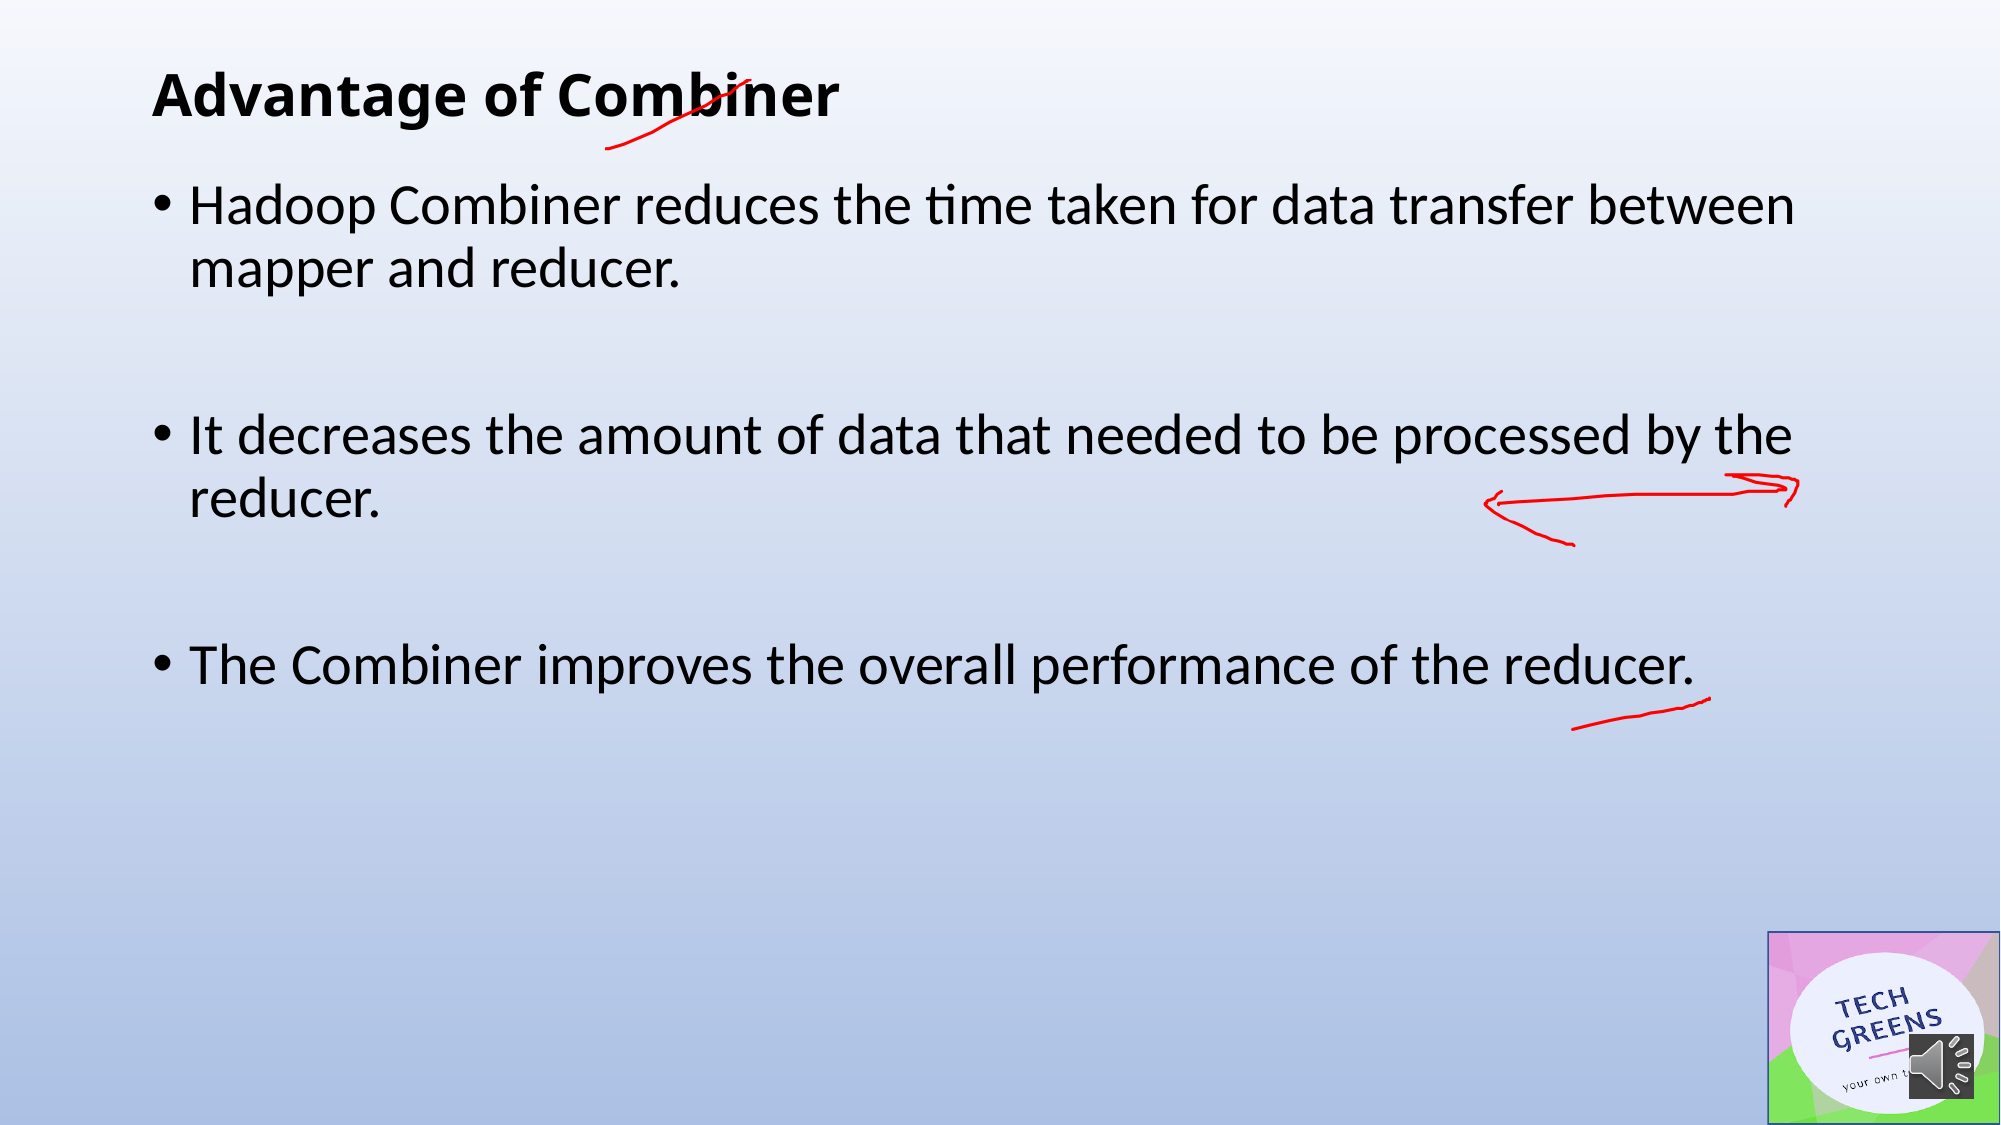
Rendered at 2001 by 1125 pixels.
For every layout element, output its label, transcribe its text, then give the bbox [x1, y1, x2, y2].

title Advantage of Combiner [137, 59, 1863, 135]
picture [605, 79, 1809, 741]
picture [1769, 933, 1999, 1123]
list Hadoop Combiner reduces the time taken for data transfer between mapper and reducer. It decreases the amount of data that needed to be processed by the reducer. The Combiner improves the overall performance of the reducer. [137, 166, 1863, 1014]
